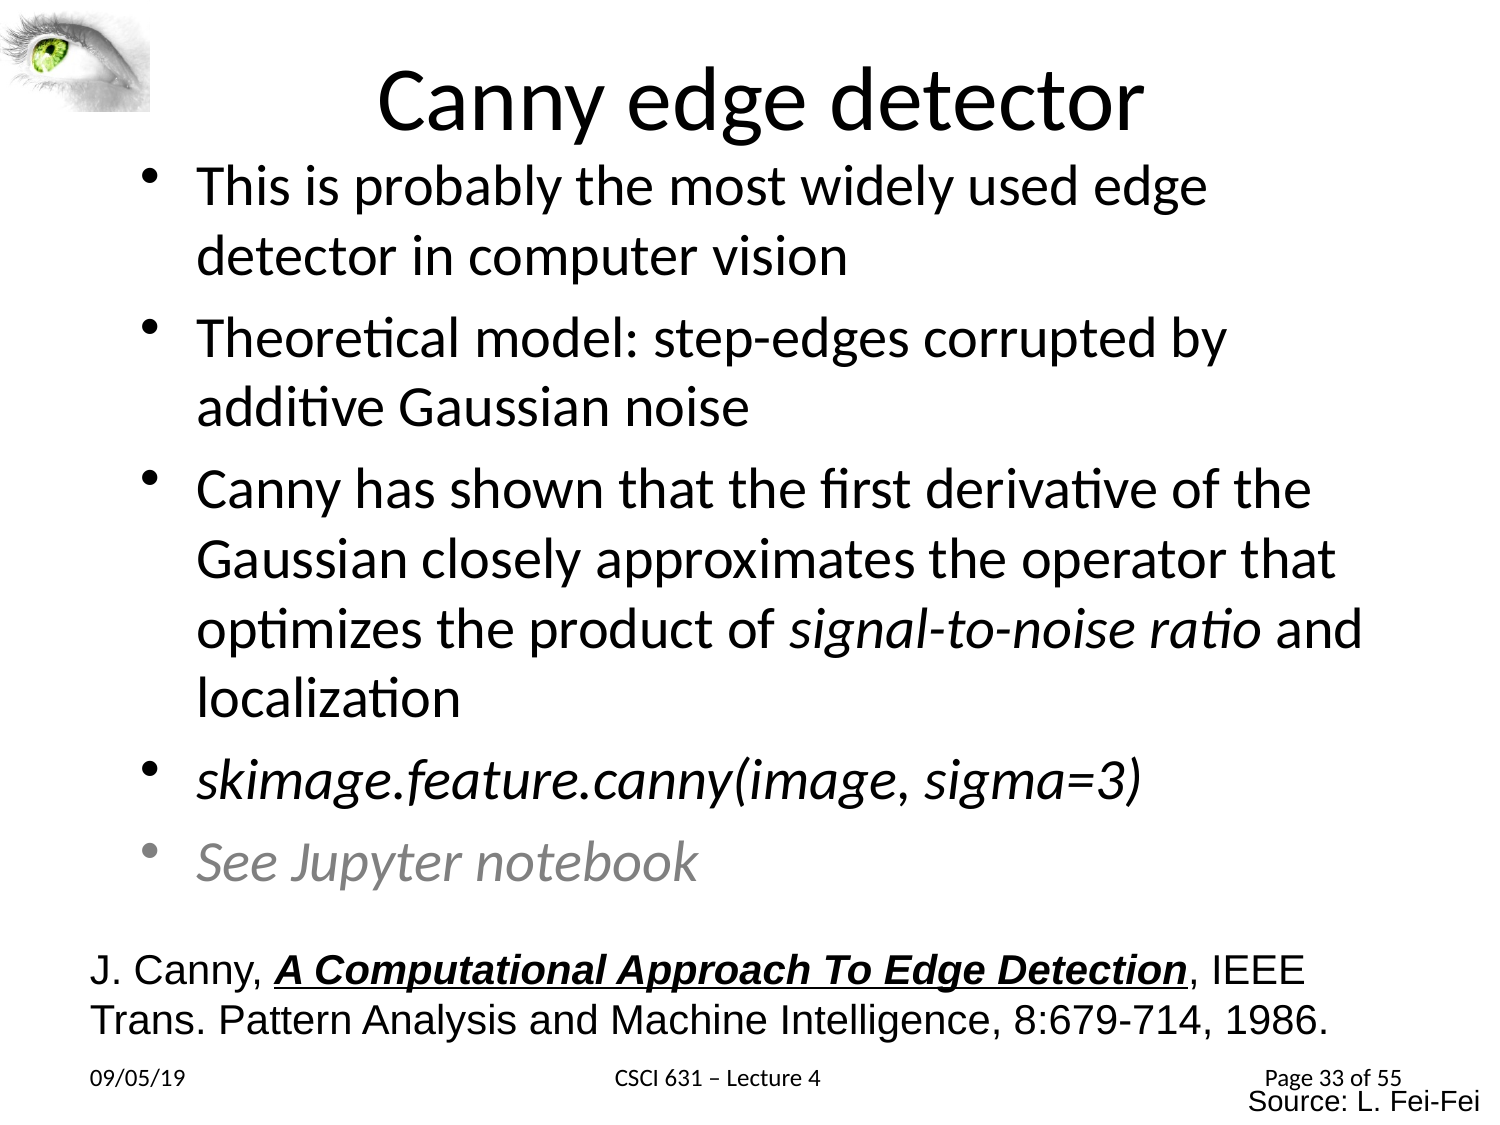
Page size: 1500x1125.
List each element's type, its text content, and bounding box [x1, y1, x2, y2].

text_box Source: L. Fei-Fei [1233, 1074, 1496, 1125]
title Canny edge detector [87, 0, 1438, 188]
list This is probably the most widely used edge detector in computer vision Theoretical model: step-edges corrupted by additive Gaussian noise Canny has shown that the first derivative of the Gaussian closely approximates the operator that optimizes the product of signal-to-noise ratio and localization skimage.feature.canny(image, sigma=3) See Jupyter notebook [125, 139, 1400, 935]
text_box J. Canny, A Computational Approach To Edge Detection, IEEE Trans. Pattern Analysis and Machine Intelligence, 8:679-714, 1986. [74, 935, 1425, 1050]
picture [0, 0, 87, 112]
